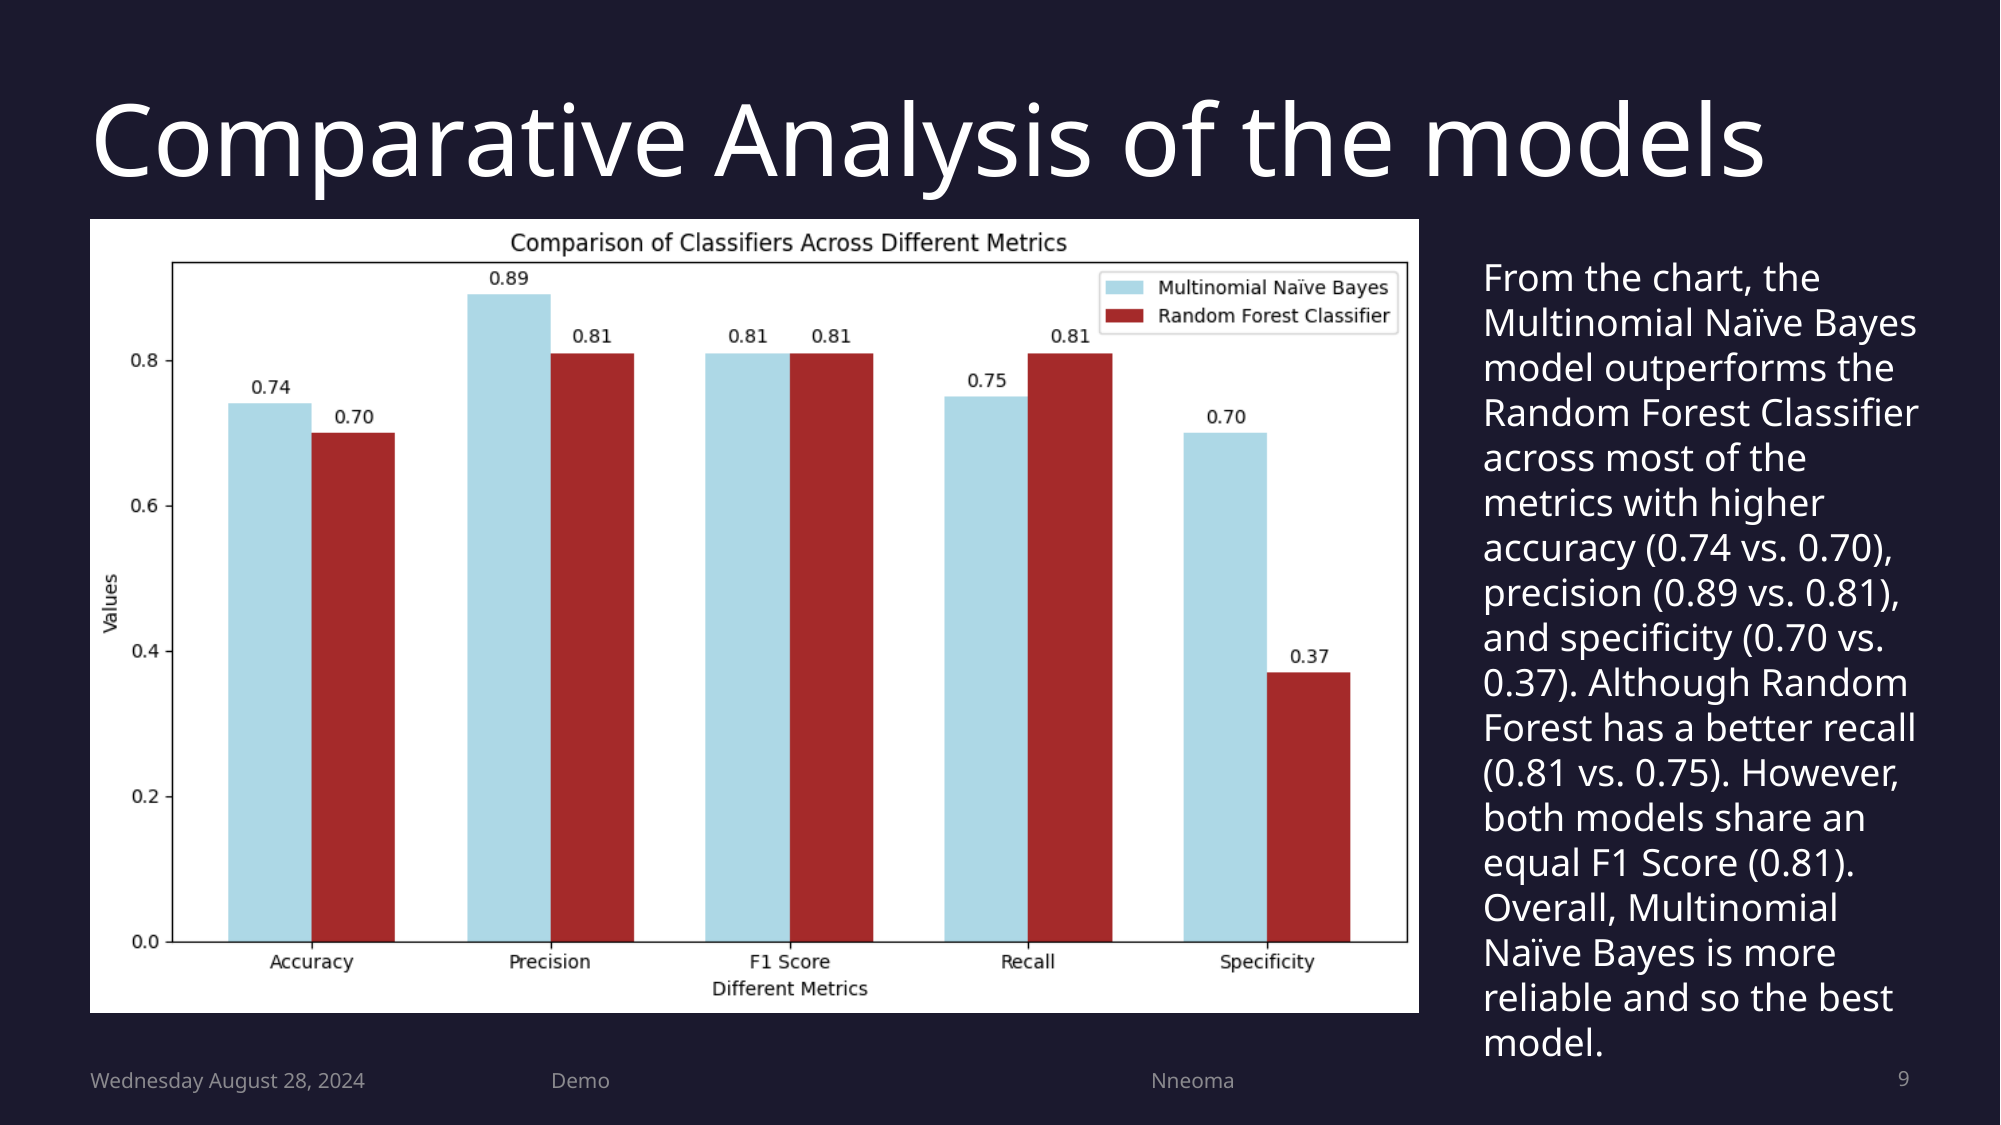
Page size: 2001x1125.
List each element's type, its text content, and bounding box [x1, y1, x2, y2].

footer Demo Nneoma [551, 1067, 1598, 1093]
slide_number 9 [1632, 1072, 1910, 1093]
text_box From the chart, the Multinomial Naïve Bayes model outperforms the Random Forest Classifier across most of the metrics with higher accuracy (0.74 vs. 0.70), precision (0.89 vs. 0.81), and specificity (0.70 vs. 0.37). Although Random Forest has a better recall (0.81 vs. 0.75). However, both models share an equal F1 Score (0.81). Overall, Multinomial Naïve Bayes is more reliable and so the best model. [1468, 246, 1941, 1072]
picture [90, 219, 1419, 1013]
title Comparative Analysis of the models [90, 90, 1910, 309]
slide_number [90, 1067, 522, 1093]
